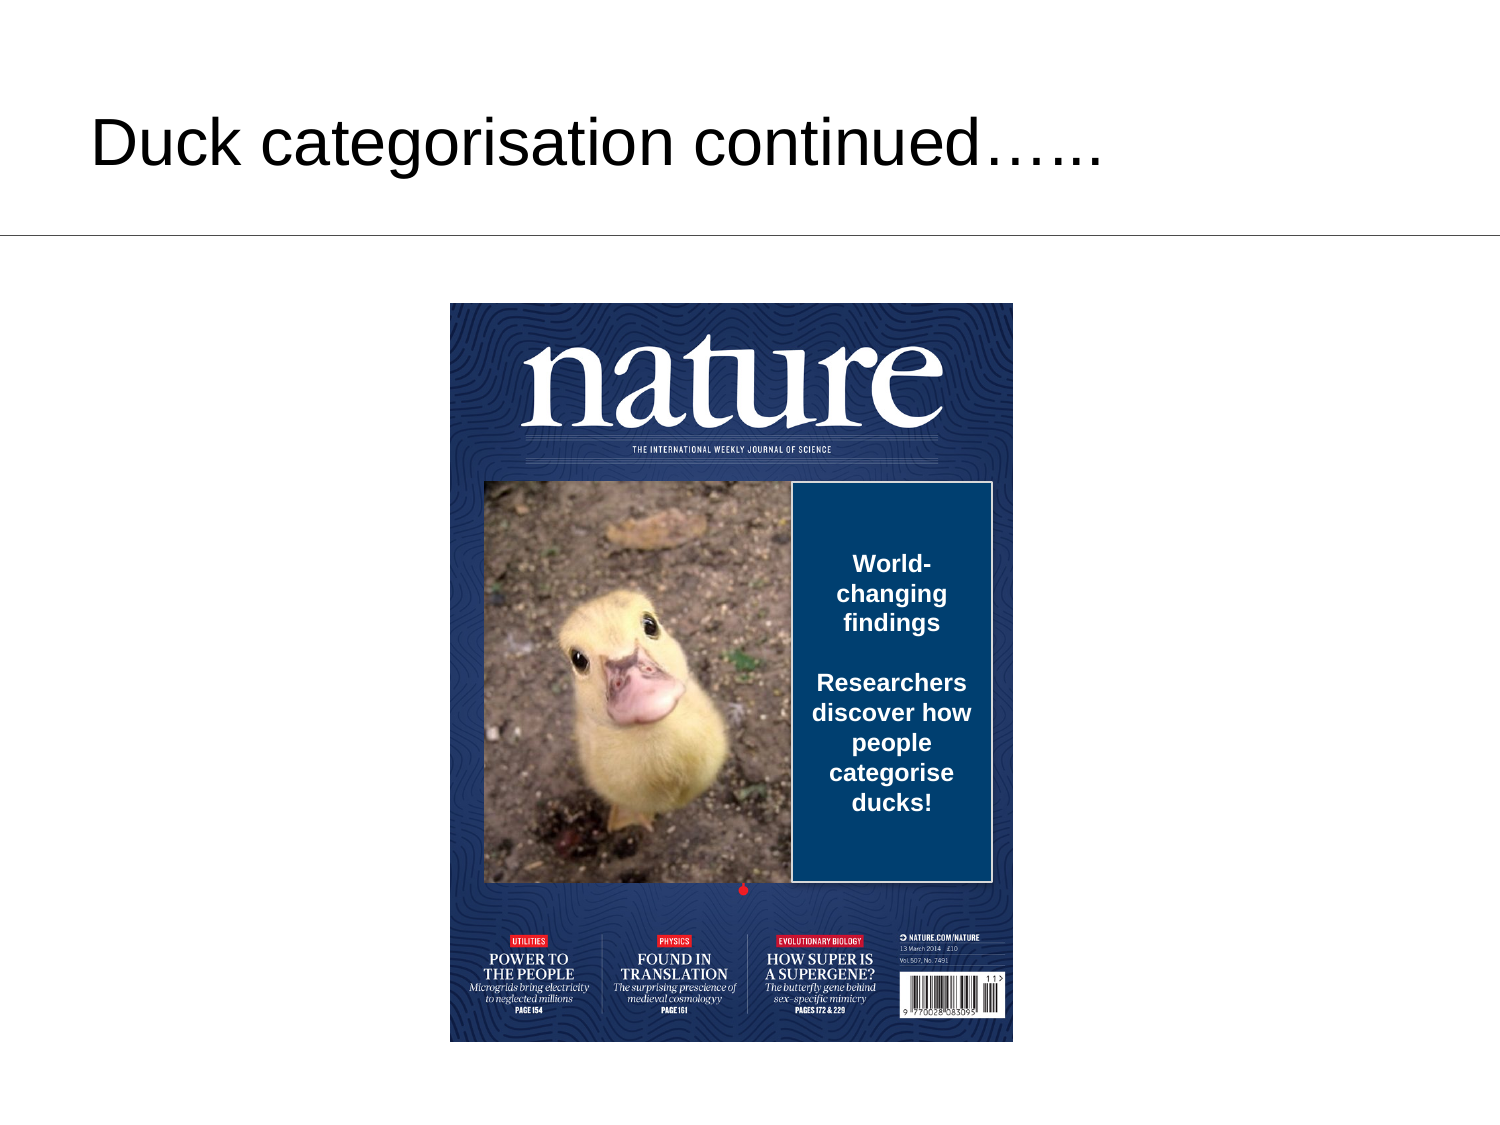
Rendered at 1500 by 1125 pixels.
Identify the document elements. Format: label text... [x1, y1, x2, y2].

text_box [450, 303, 1013, 1042]
title Duck categorisation continued…... [75, 45, 1425, 233]
